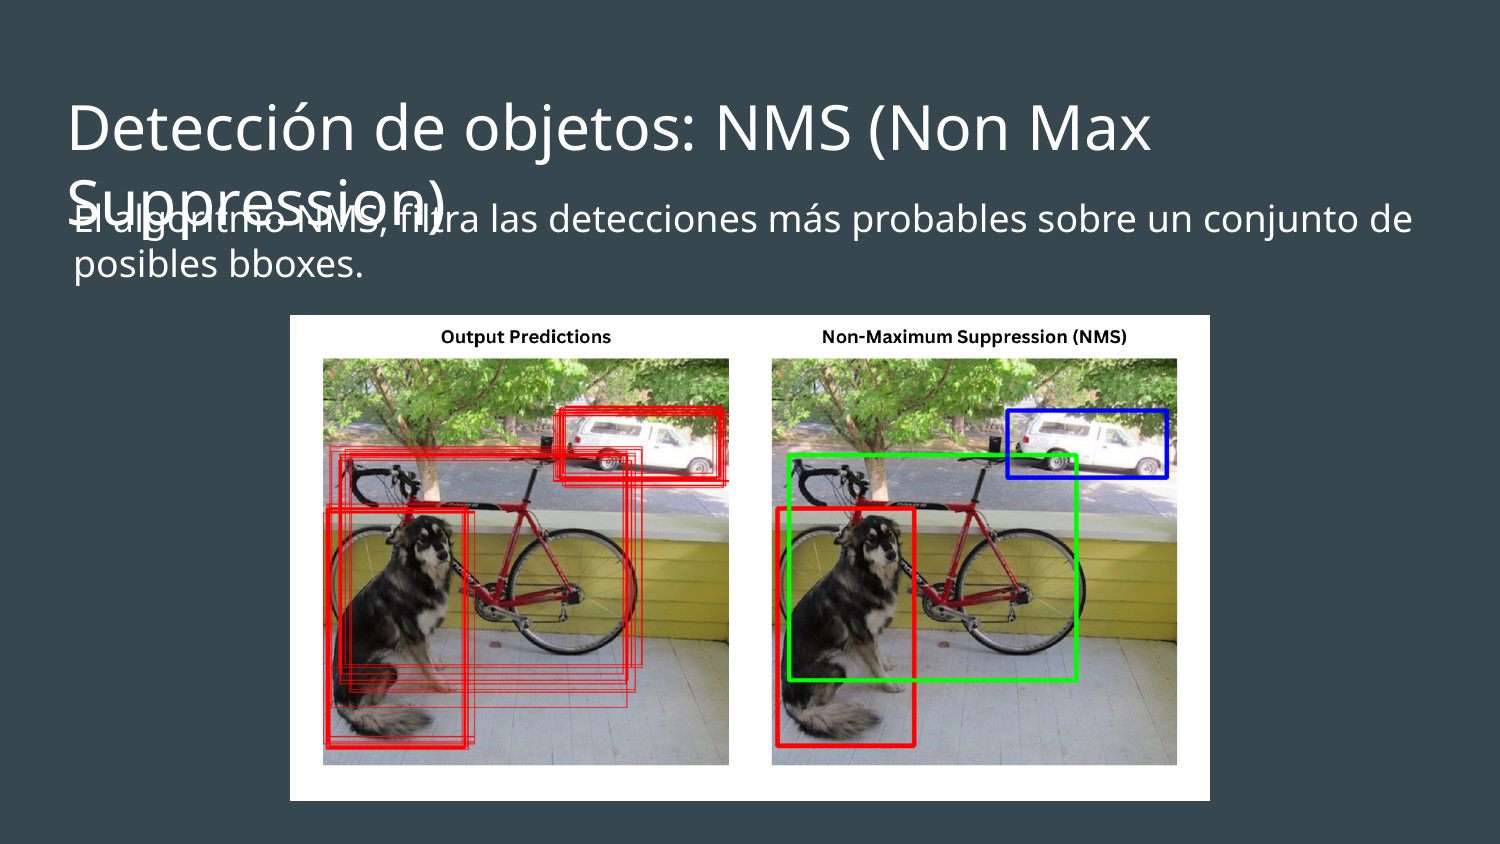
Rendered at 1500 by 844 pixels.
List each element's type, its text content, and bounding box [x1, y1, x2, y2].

picture [289, 315, 1210, 801]
text_box El algoritmo NMS, filtra las detecciones más probables sobre un conjunto de posibles bboxes. [58, 180, 1442, 310]
title Detección de objetos: NMS (Non Max Suppression) [51, 72, 1449, 167]
